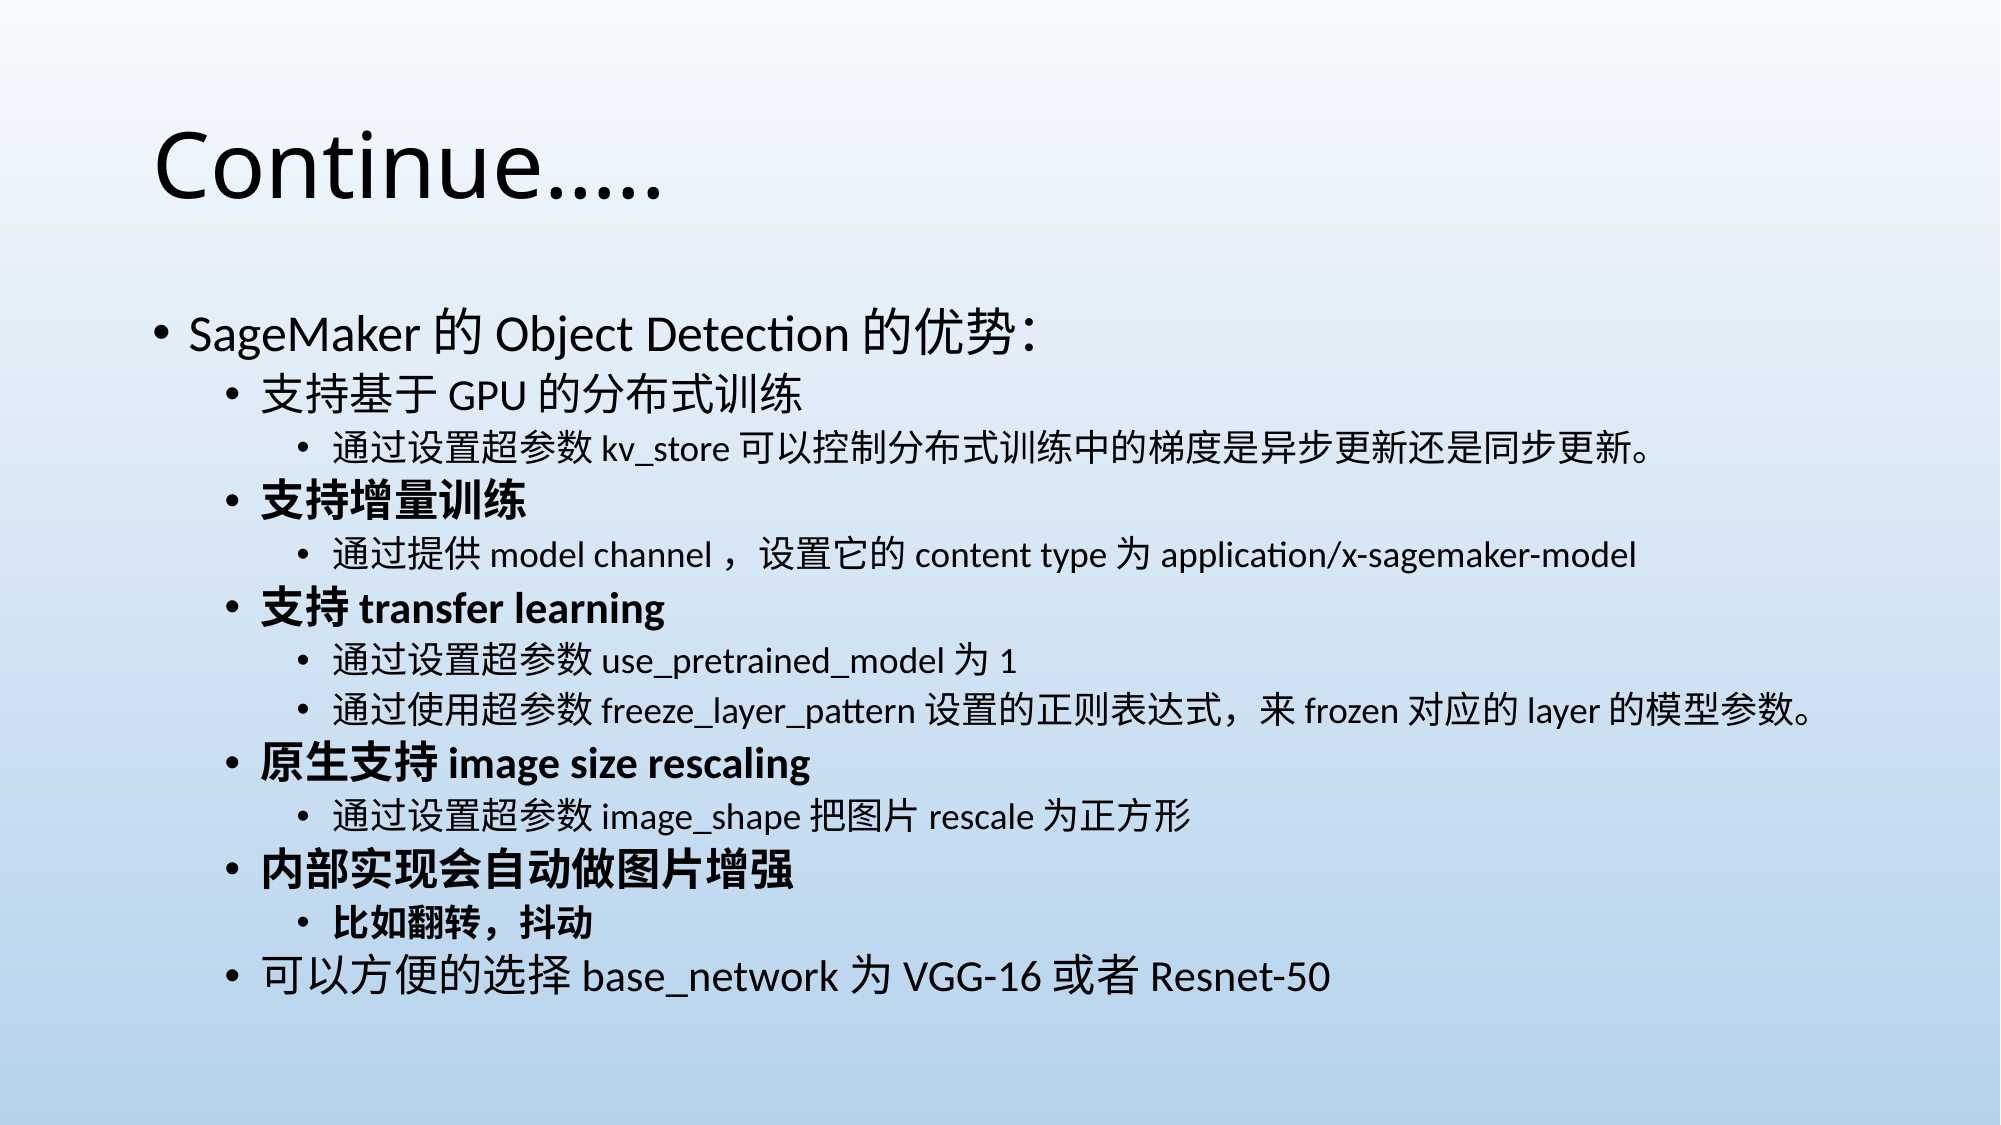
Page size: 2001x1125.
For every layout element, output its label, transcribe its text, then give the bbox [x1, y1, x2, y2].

title Continue….. [137, 59, 1863, 278]
list SageMaker的Object Detection的优势： 支持基于GPU的分布式训练 通过设置超参数kv_store可以控制分布式训练中的梯度是异步更新还是同步更新。 支持增量训练 通过提供model channel，设置它的content type为application/x-sagemaker-model 支持transfer learning 通过设置超参数use_pretrained_model为1 通过使用超参数freeze_layer_pattern设置的正则表达式，来frozen对应的layer的模型参数。 原生支持image size rescaling 通过设置超参数image_shape把图片rescale为正方形 内部实现会自动做图片增强 比如翻转，抖动 可以方便的选择base_network为VGG-16或者Resnet-50 [137, 299, 1863, 1014]
